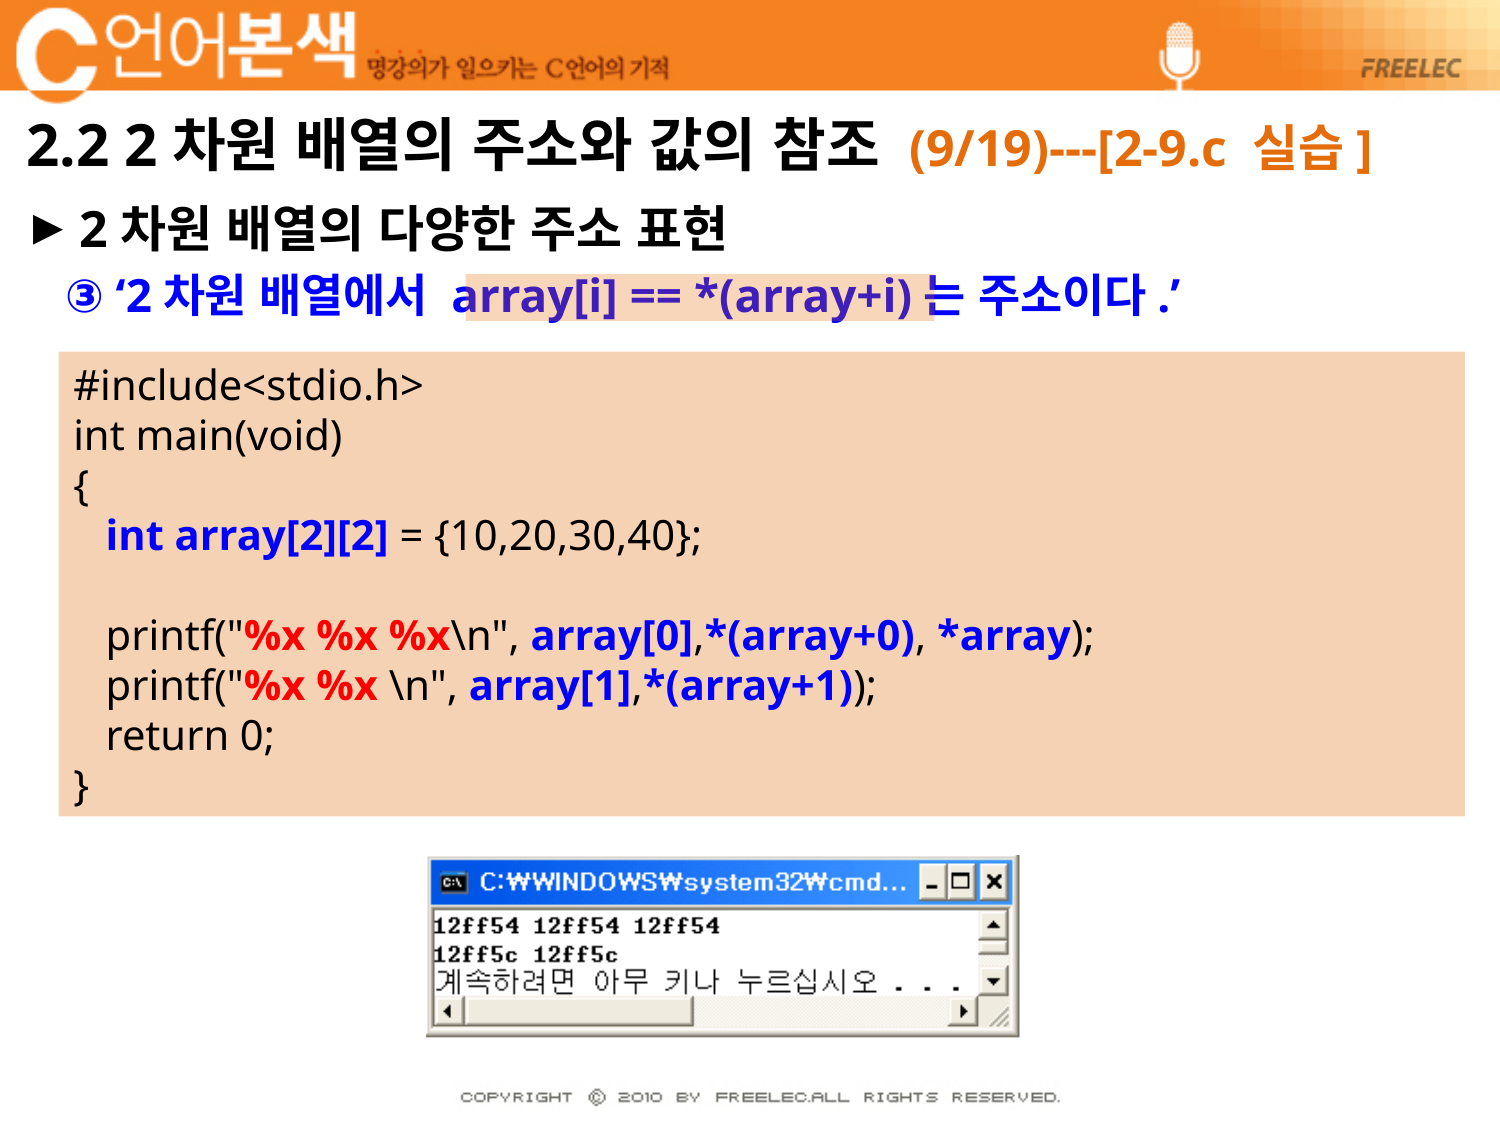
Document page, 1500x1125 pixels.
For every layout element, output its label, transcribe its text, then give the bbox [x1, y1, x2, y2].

title 2.2 2차원 배열의 주소와 값의 참조 (9/19)---[2-9.c 실습] [11, 107, 1500, 178]
list 2차원 배열의 다양한 주소 표현 ③ ‘2차원 배열에서 array[i] == *(array+i)는 주소이다.’ [8, 189, 1500, 1043]
picture [0, 0, 1500, 1125]
text_box #include<stdio.h> int main(void) { int array[2][2] = {10,20,30,40}; printf("%x %x %x\n", array[0],*(array+0), *array); printf("%x %x \n", array[1],*(array+1)); return 0; } [58, 351, 1465, 817]
text_box [463, 272, 936, 323]
